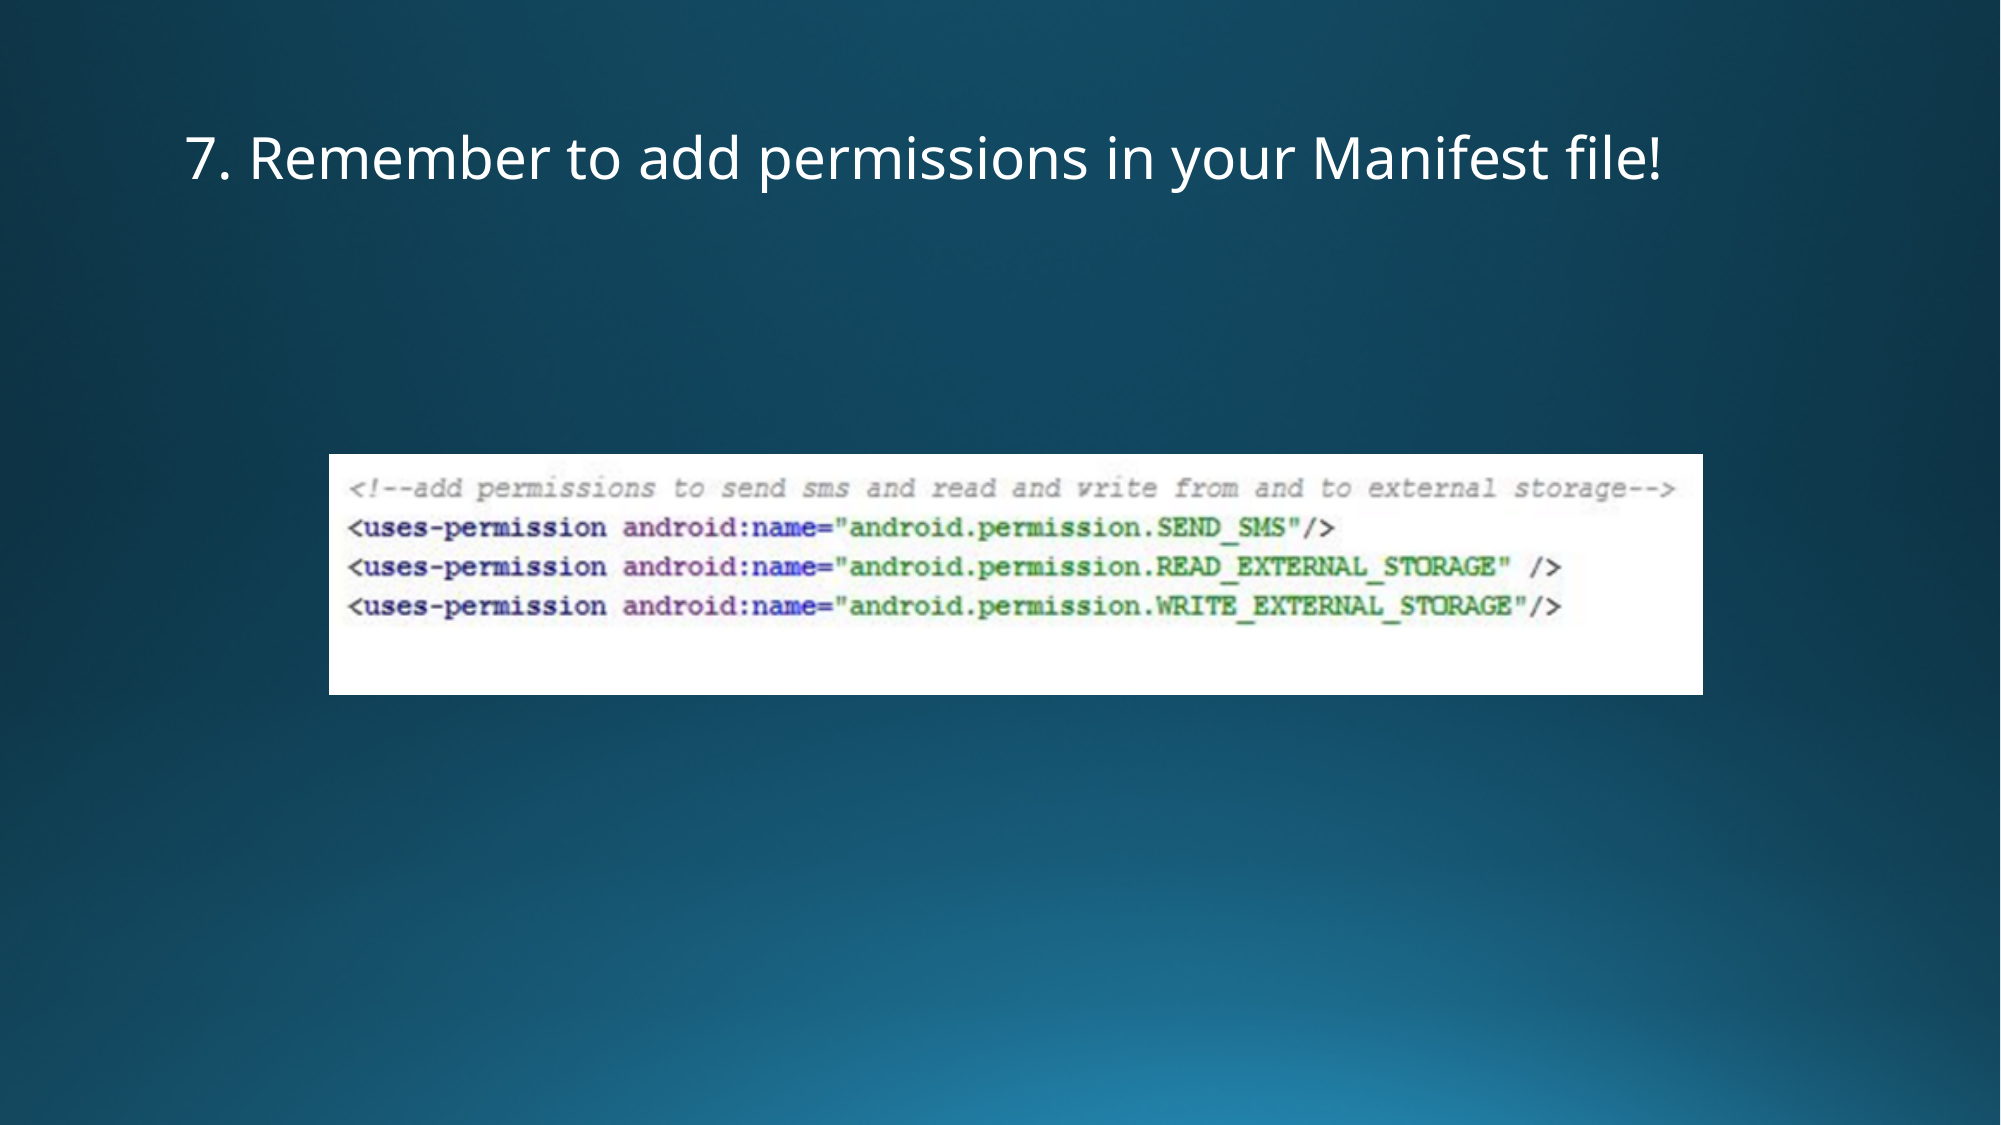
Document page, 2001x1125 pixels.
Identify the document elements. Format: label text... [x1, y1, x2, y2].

picture [0, 0, 2001, 1125]
list 7. Remember to add permissions in your Manifest file! [169, 122, 1863, 1028]
